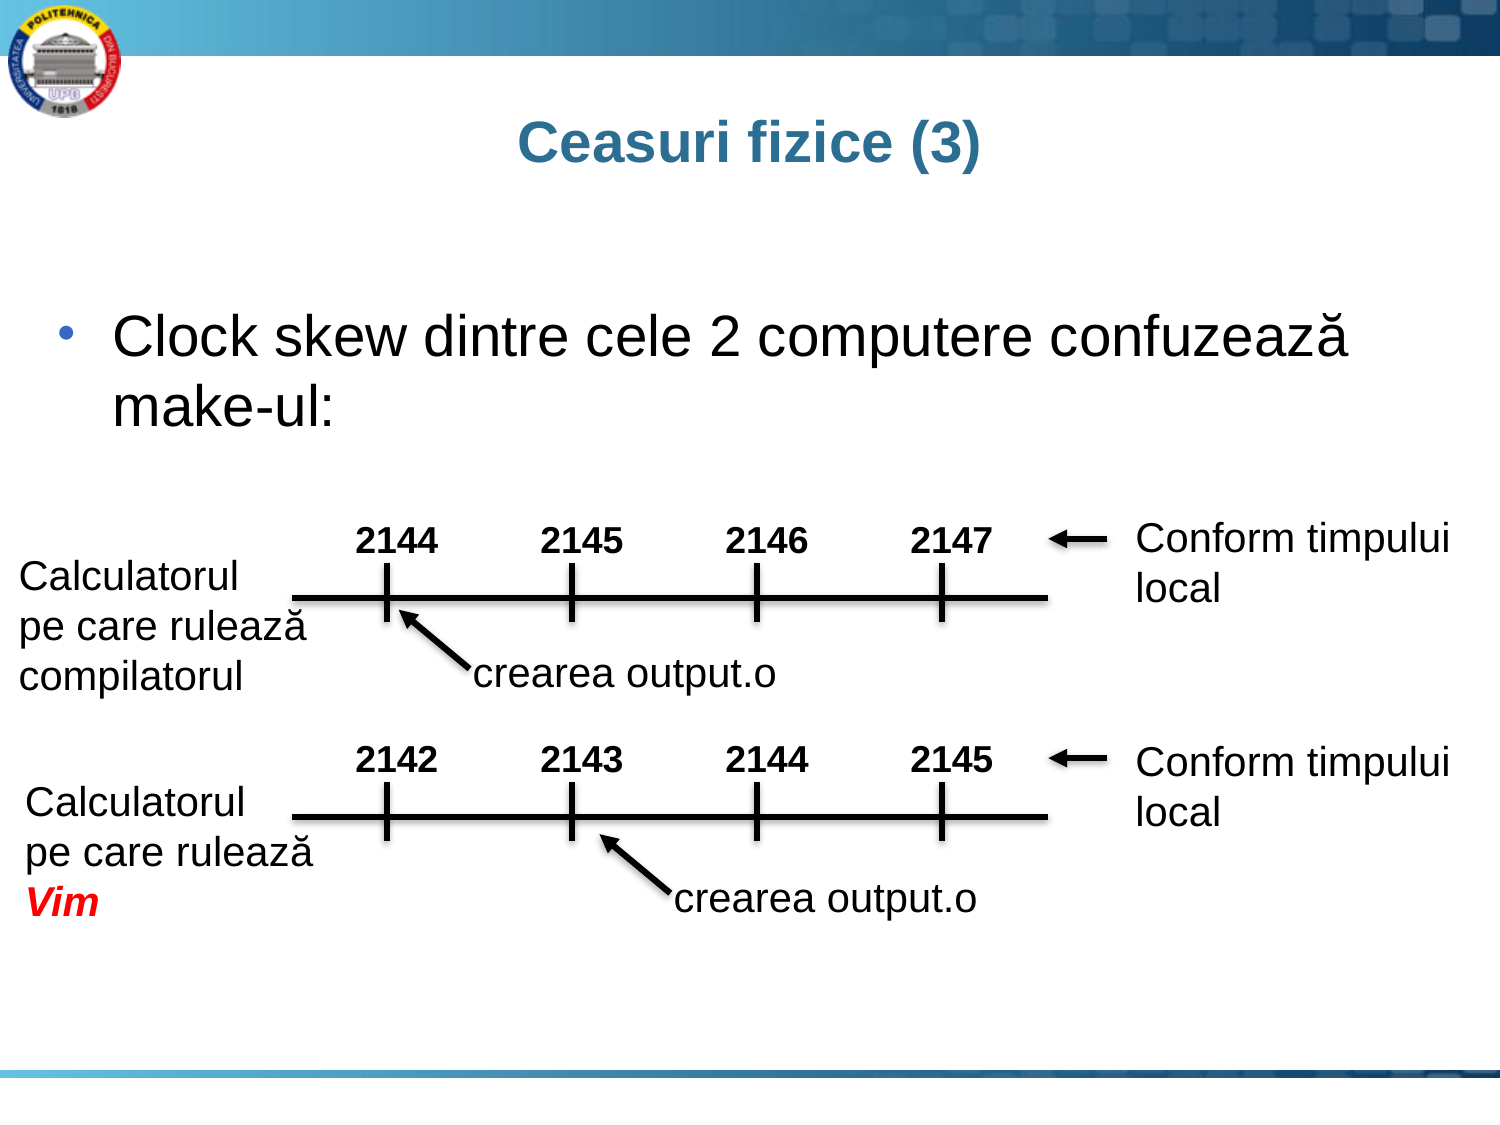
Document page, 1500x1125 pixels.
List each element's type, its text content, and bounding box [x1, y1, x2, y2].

picture [0, 0, 1500, 118]
title Ceasuri fizice (3) [51, 102, 1449, 178]
text_box Clock skew dintre cele 2 computere confuzează make-ul: [41, 290, 1417, 466]
picture [0, 1070, 1500, 1078]
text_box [2, 503, 1468, 935]
